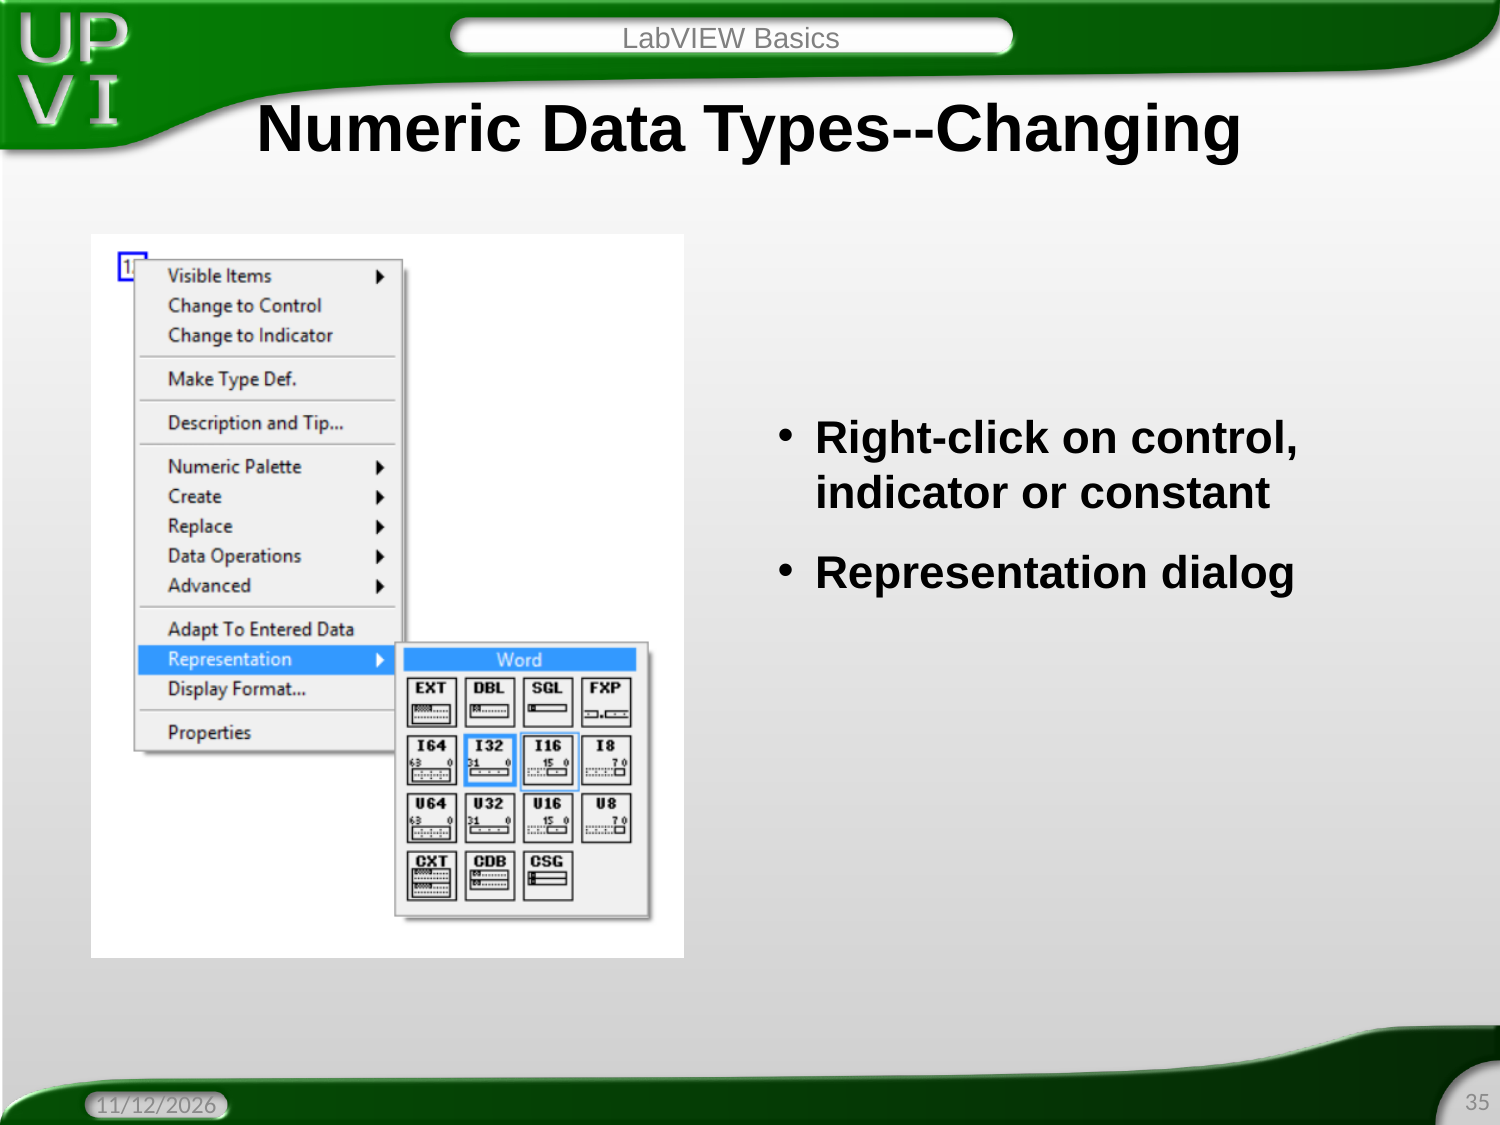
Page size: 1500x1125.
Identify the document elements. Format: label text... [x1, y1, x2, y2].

title Numeric Data Types--Changing [75, 75, 1425, 175]
footer LabVIEW Basics [450, 6, 1013, 67]
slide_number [75, 1073, 238, 1125]
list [91, 234, 684, 959]
slide_number 35 [1155, 1069, 1500, 1125]
list Right-click on control, indicator or constant Representation dialog [762, 399, 1463, 750]
picture [0, 0, 1500, 1125]
